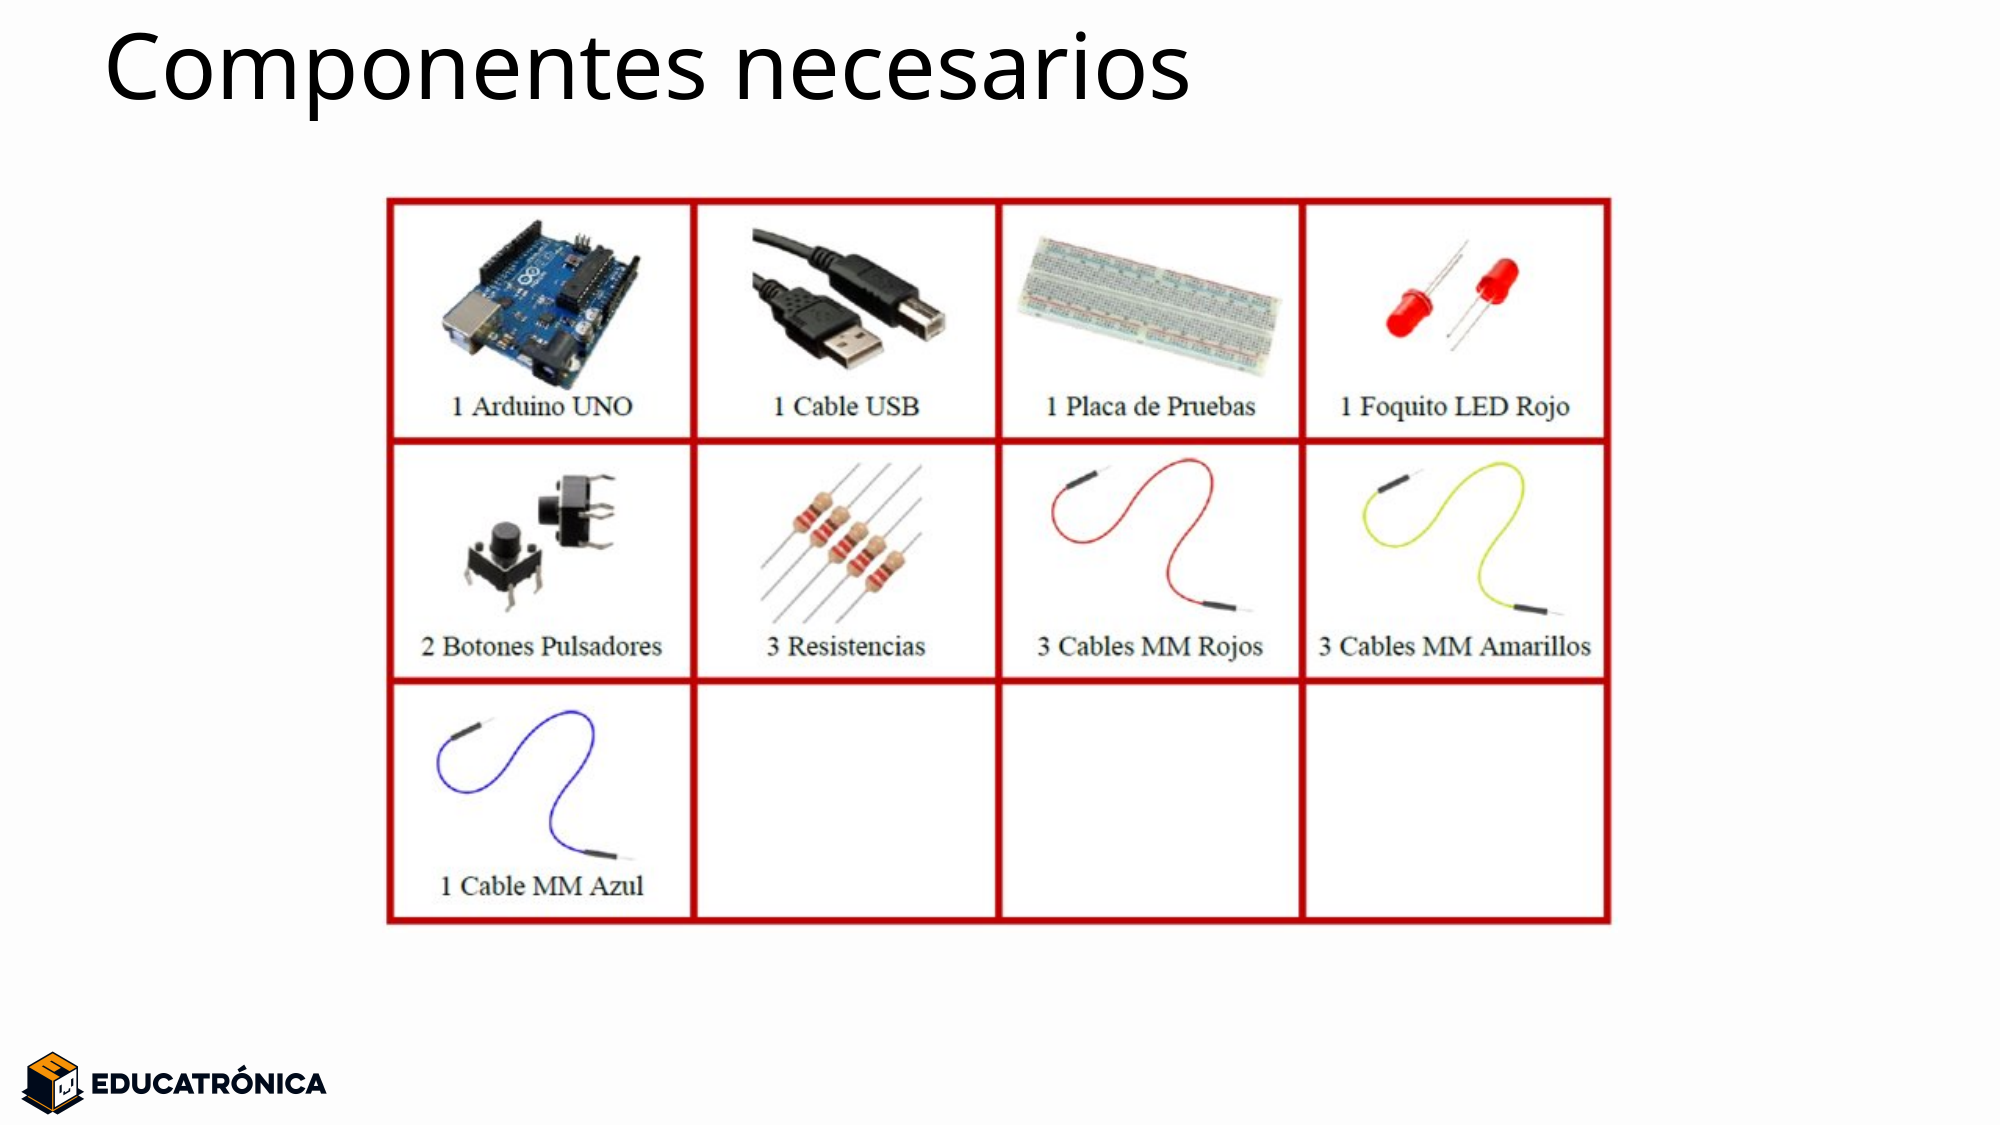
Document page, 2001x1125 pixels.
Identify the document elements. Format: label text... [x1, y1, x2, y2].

title Componentes necesarios [88, 7, 1912, 133]
picture [382, 192, 1618, 933]
picture [19, 1048, 330, 1118]
